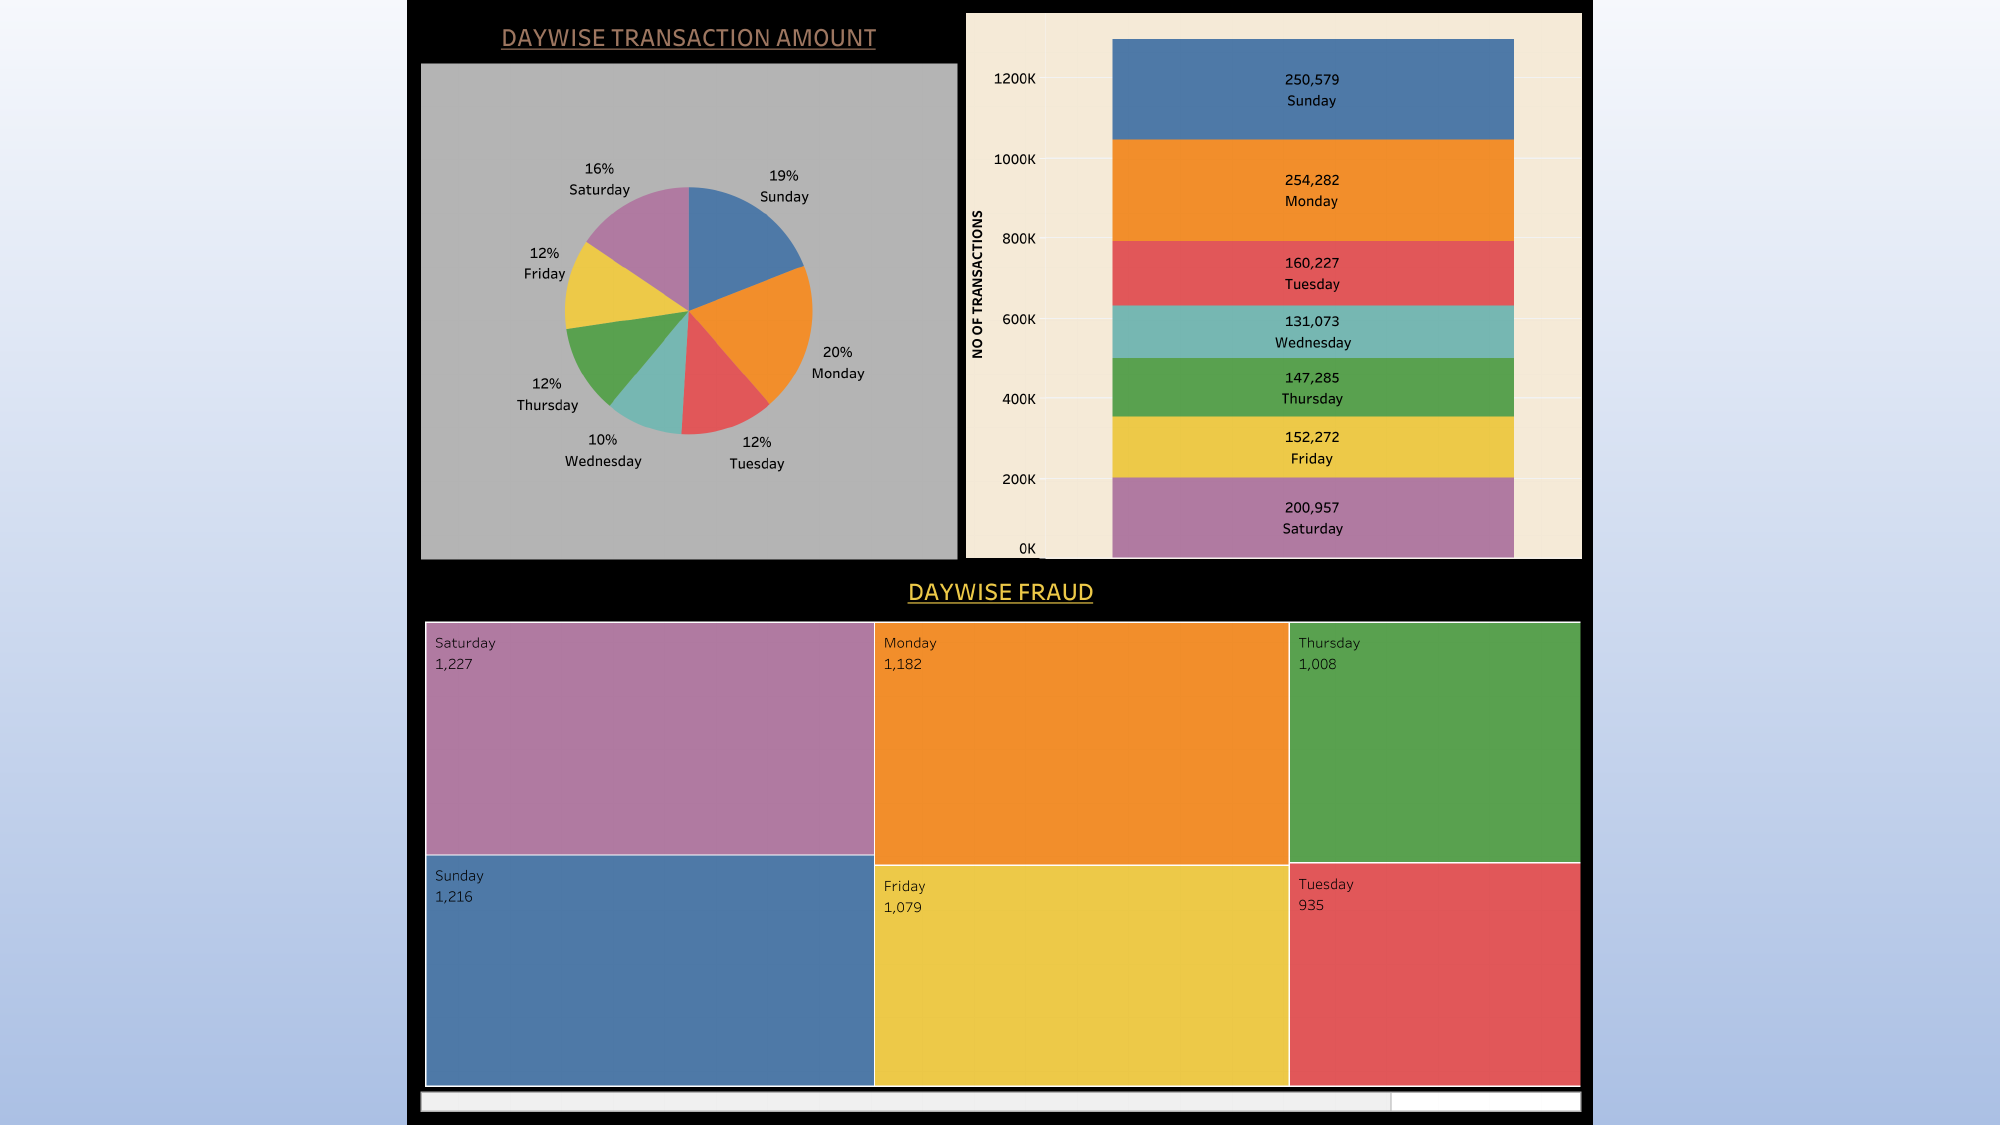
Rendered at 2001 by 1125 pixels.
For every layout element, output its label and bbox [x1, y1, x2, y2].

picture [407, 0, 1593, 1125]
